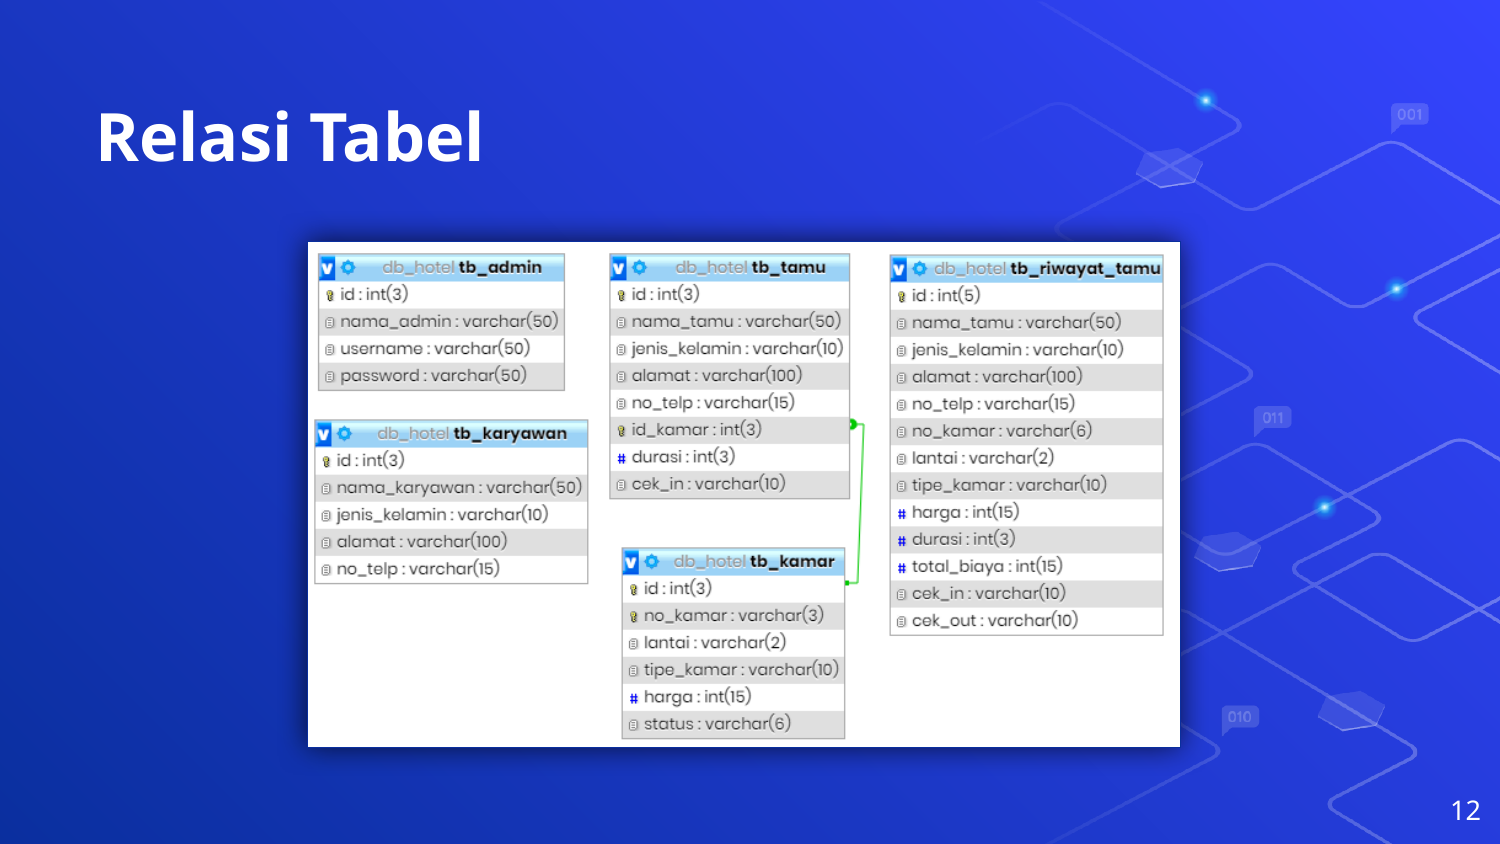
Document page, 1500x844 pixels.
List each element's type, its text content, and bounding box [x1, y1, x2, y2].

picture [0, 0, 1500, 844]
slide_number 12 [1391, 779, 1482, 844]
title Relasi Tabel [95, 33, 1146, 175]
